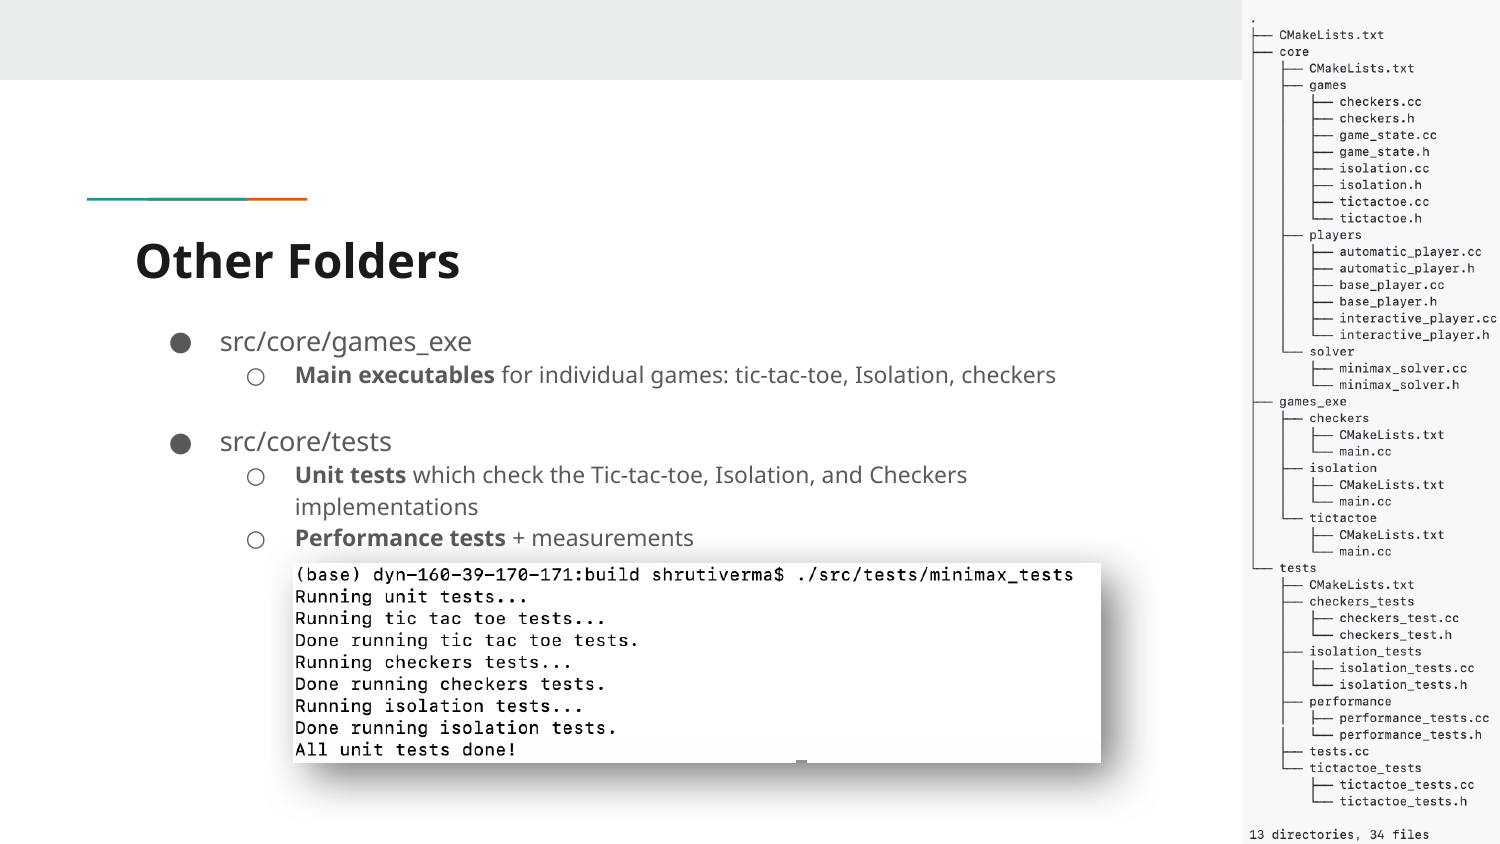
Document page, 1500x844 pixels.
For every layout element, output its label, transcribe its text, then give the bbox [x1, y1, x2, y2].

title Other Folders [119, 216, 1236, 305]
list src/core/games_exe Main executables for individual games: tic-tac-toe, Isolation, checkers src/core/tests Unit tests which check the Tic-tac-toe, Isolation, and Checkers implementations Performance tests + measurements [129, 304, 1137, 676]
picture [1241, 0, 1500, 844]
picture [293, 563, 1101, 764]
